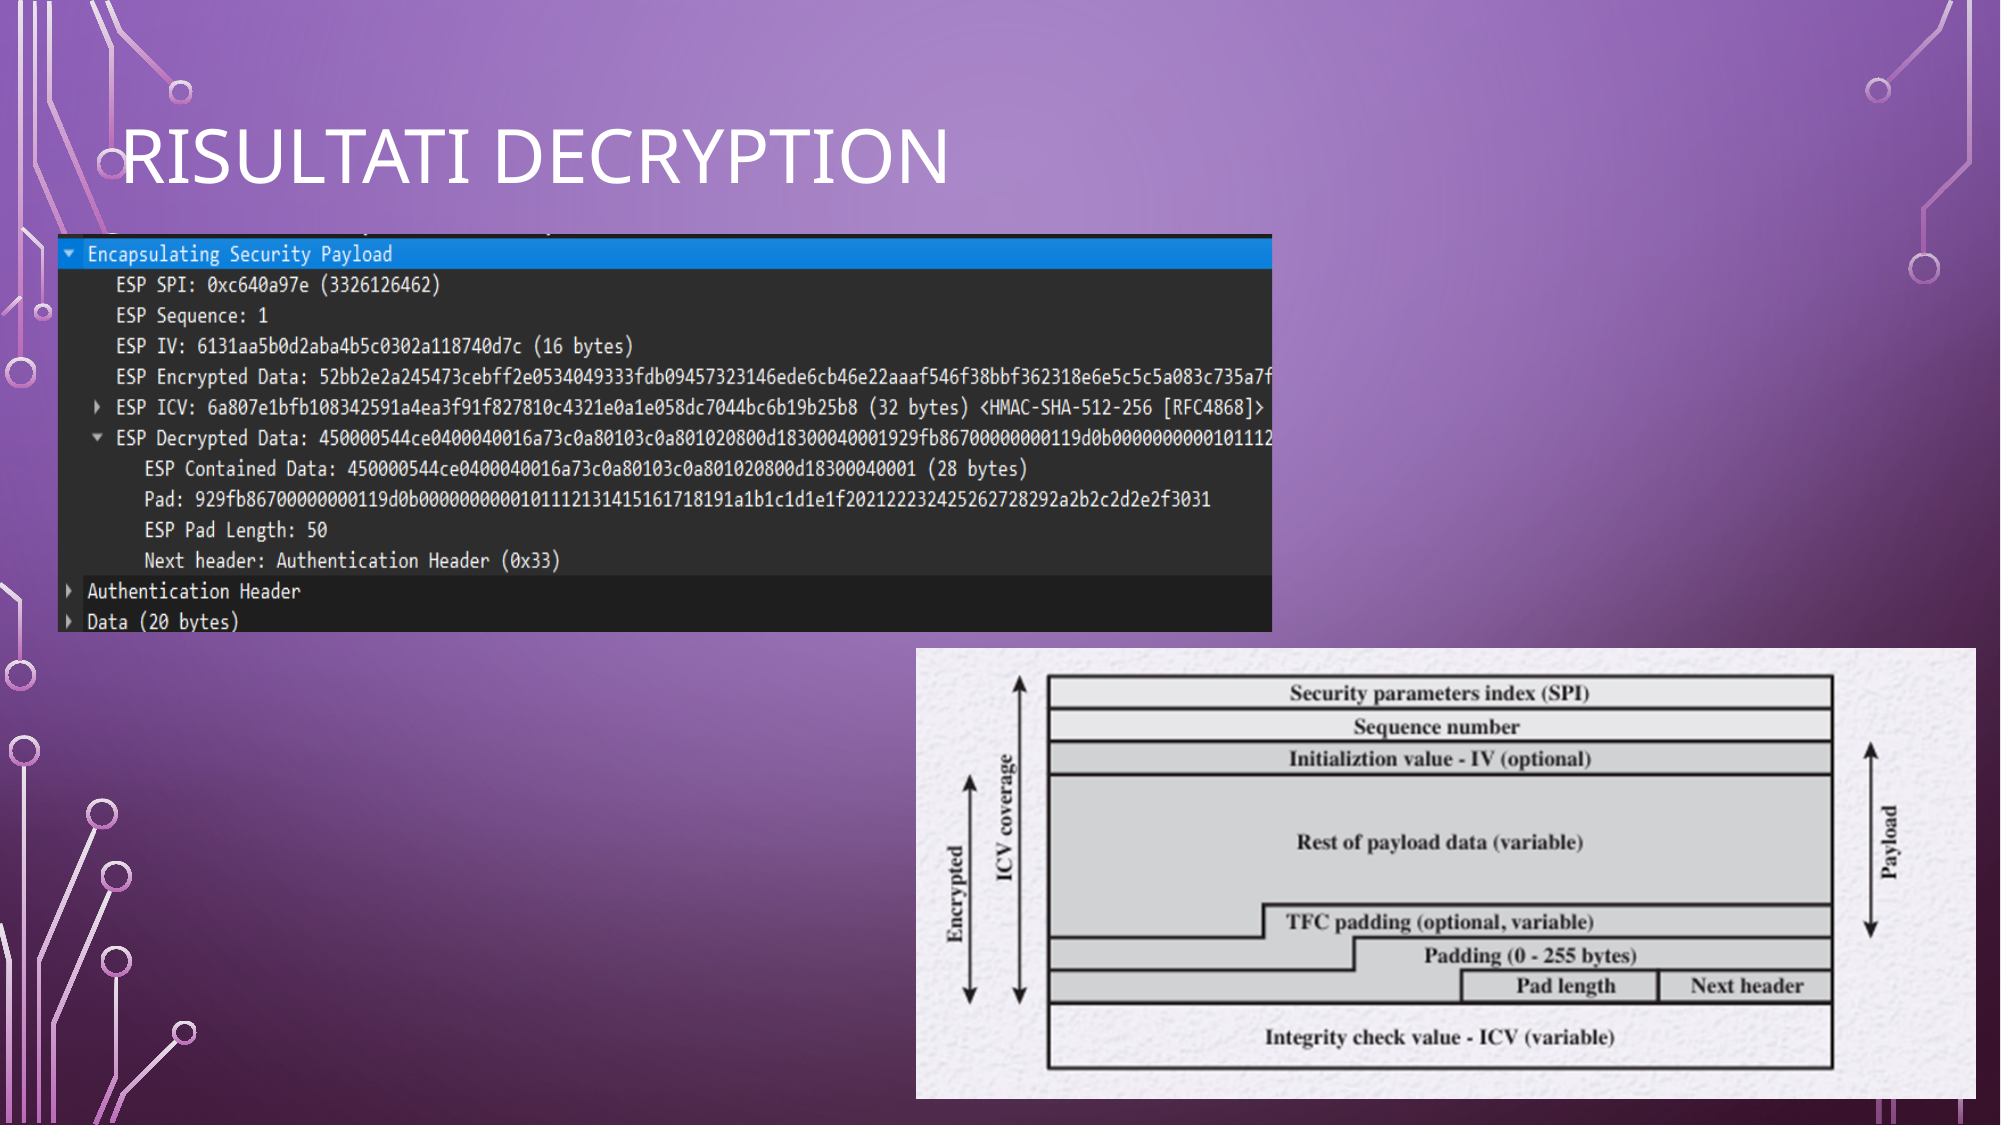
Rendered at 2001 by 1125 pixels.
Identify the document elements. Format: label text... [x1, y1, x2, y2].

title RIsultati decryption [104, 37, 1730, 281]
picture [915, 648, 1978, 1099]
picture [57, 234, 1273, 633]
